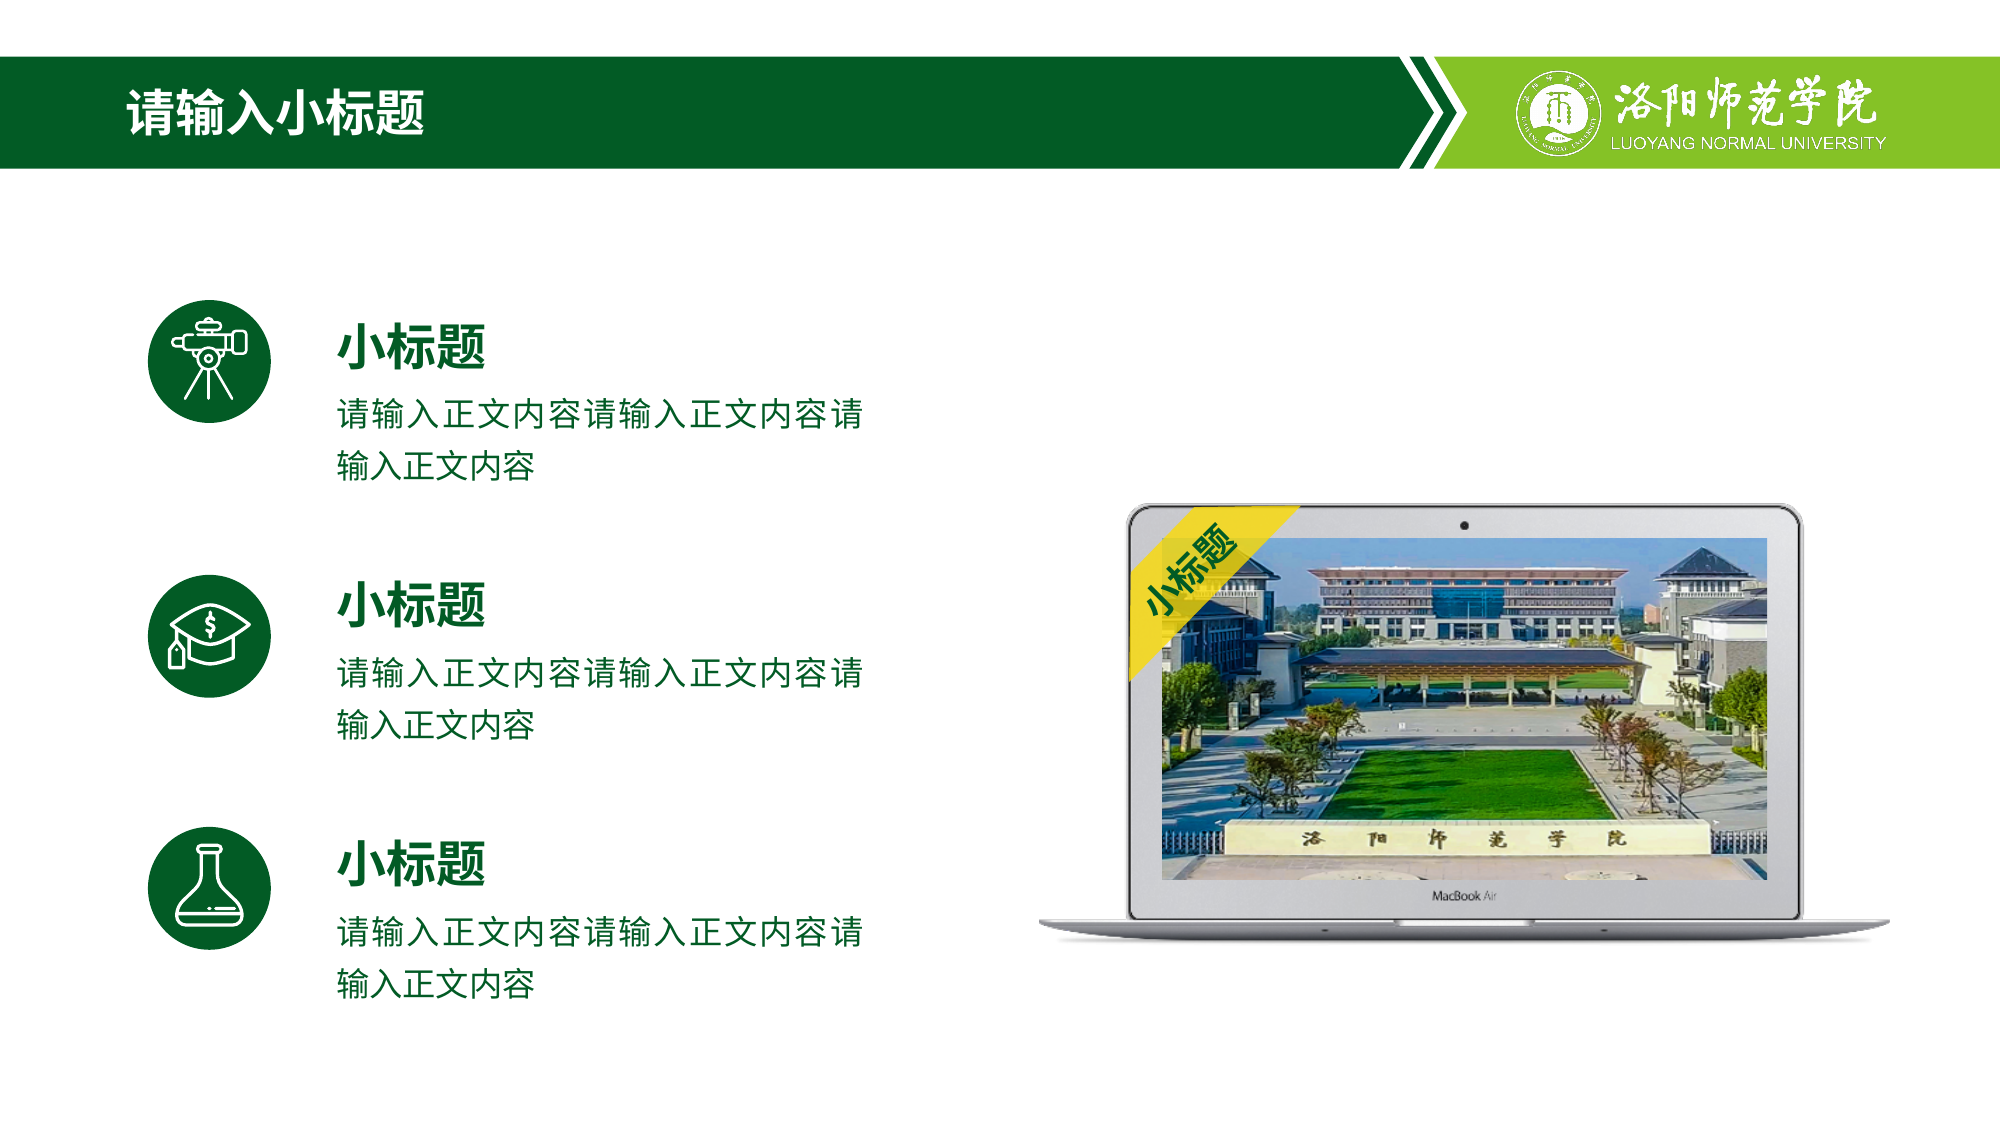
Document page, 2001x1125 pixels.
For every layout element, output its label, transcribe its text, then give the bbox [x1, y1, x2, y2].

text_box 请输入正文内容请输入正文内容请输入正文内容 [321, 891, 880, 1007]
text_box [147, 300, 271, 423]
text_box 小标题 [321, 307, 692, 383]
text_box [147, 826, 271, 950]
text_box 小标题 [321, 825, 692, 901]
text_box 请输入正文内容请输入正文内容请输入正文内容 [321, 374, 880, 489]
picture [1510, 65, 1890, 160]
text_box 小标题 [321, 566, 692, 642]
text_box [147, 574, 271, 698]
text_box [1039, 444, 1890, 949]
text_box 请输入正文内容请输入正文内容请输入正文内容 [321, 632, 880, 748]
title 请输入小标题 [110, 65, 1356, 165]
